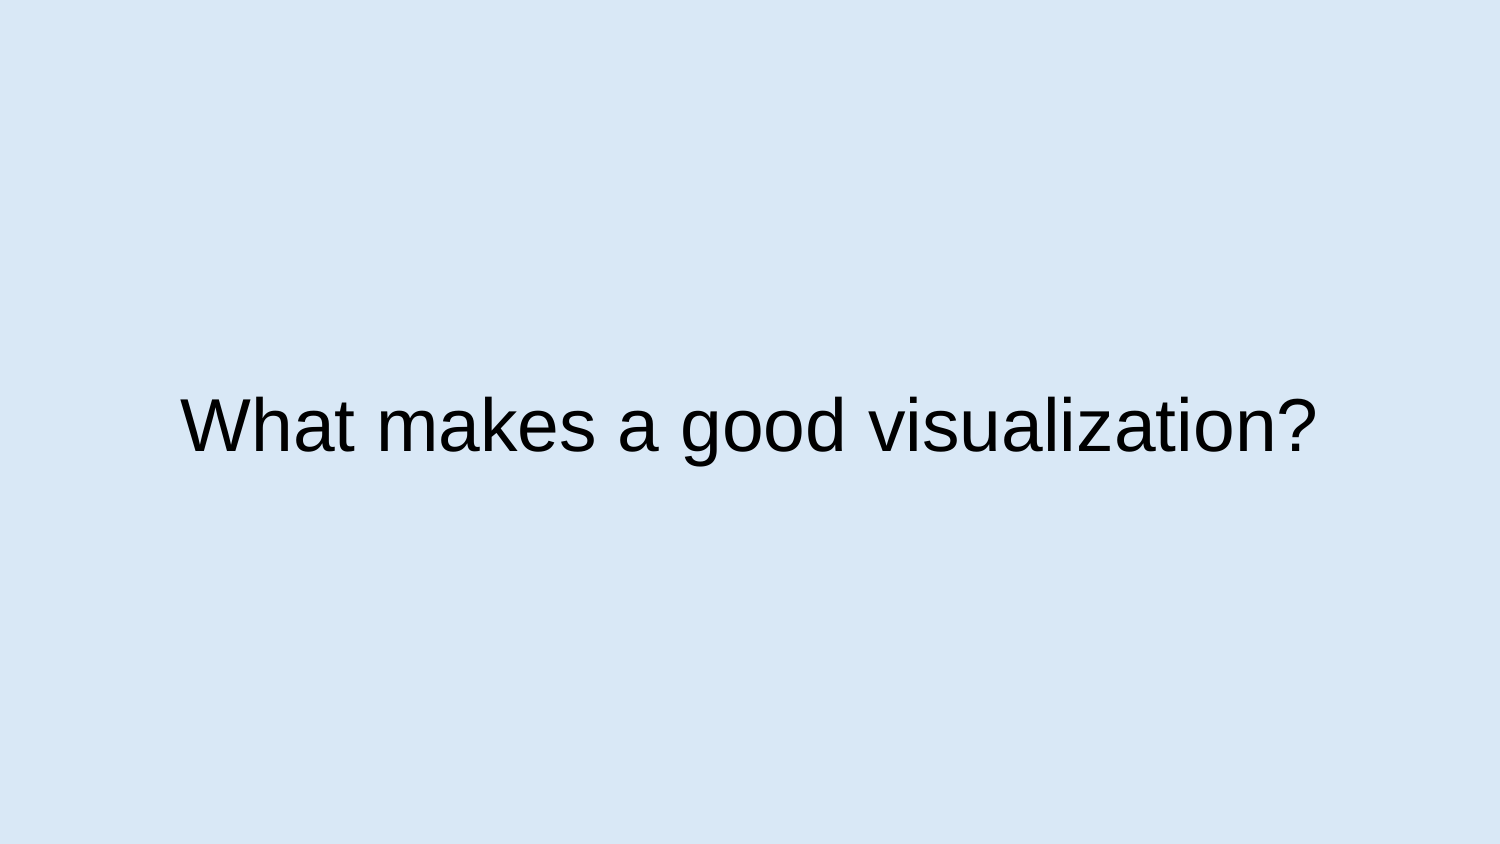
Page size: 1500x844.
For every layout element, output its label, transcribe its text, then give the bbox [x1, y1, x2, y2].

title What makes a good visualization? [51, 352, 1449, 491]
